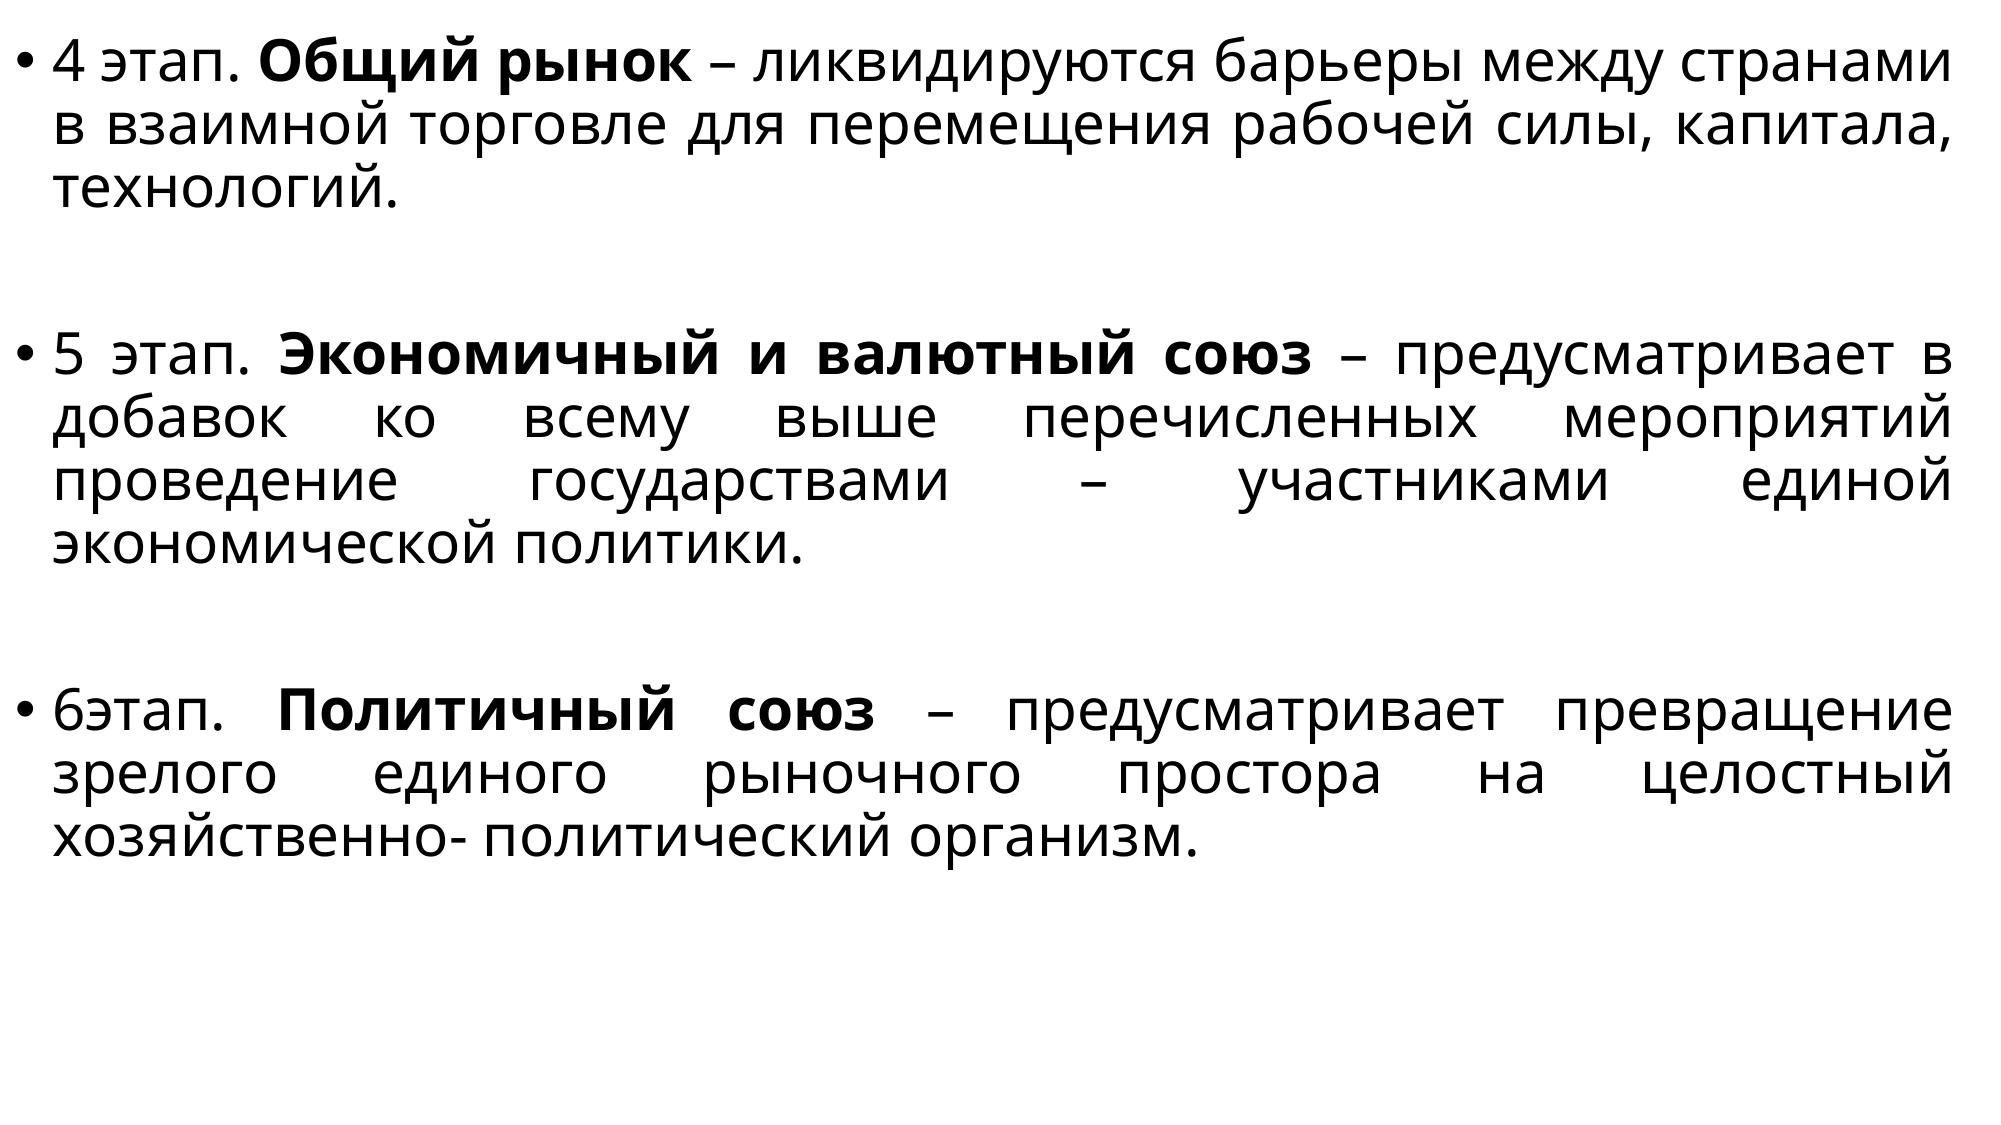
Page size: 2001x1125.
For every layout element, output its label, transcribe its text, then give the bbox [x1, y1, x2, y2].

list 4 этап. Общий рынок – ликвидируются барьеры между странами в взаимной торговле для перемещения рабочей силы, капитала, технологий. 5 этап. Экономичный и валютный союз – предусматривает в добавок ко всему выше перечисленных мероприятий проведение государствами – участниками единой экономической политики. 6этап. Политичный союз – предусматривает превращение зрелого единого рыночного простора на целостный хозяйственно- политический организм. [0, 23, 1970, 1074]
